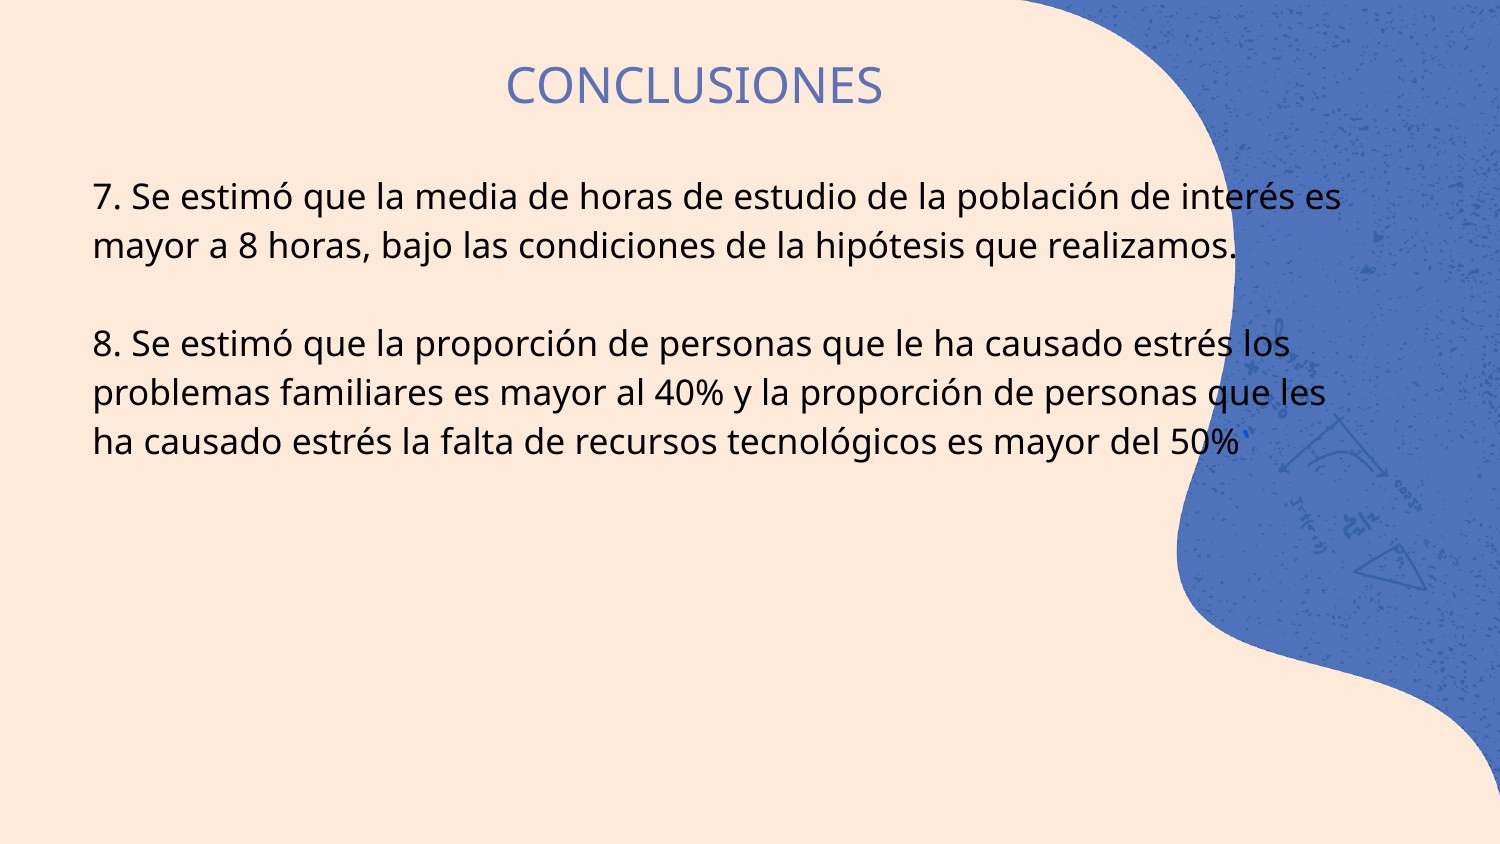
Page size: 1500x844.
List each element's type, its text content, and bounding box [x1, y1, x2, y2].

text_box 7. Se estimó que la media de horas de estudio de la población de interés es mayor a 8 horas, bajo las condiciones de la hipótesis que realizamos. 8. Se estimó que la proporción de personas que le ha causado estrés los problemas familiares es mayor al 40% y la proporción de personas que les ha causado estrés la falta de recursos tecnológicos es mayor del 50% [77, 152, 1384, 667]
title CONCLUSIONES [67, 34, 1323, 129]
picture [0, 0, 1500, 844]
